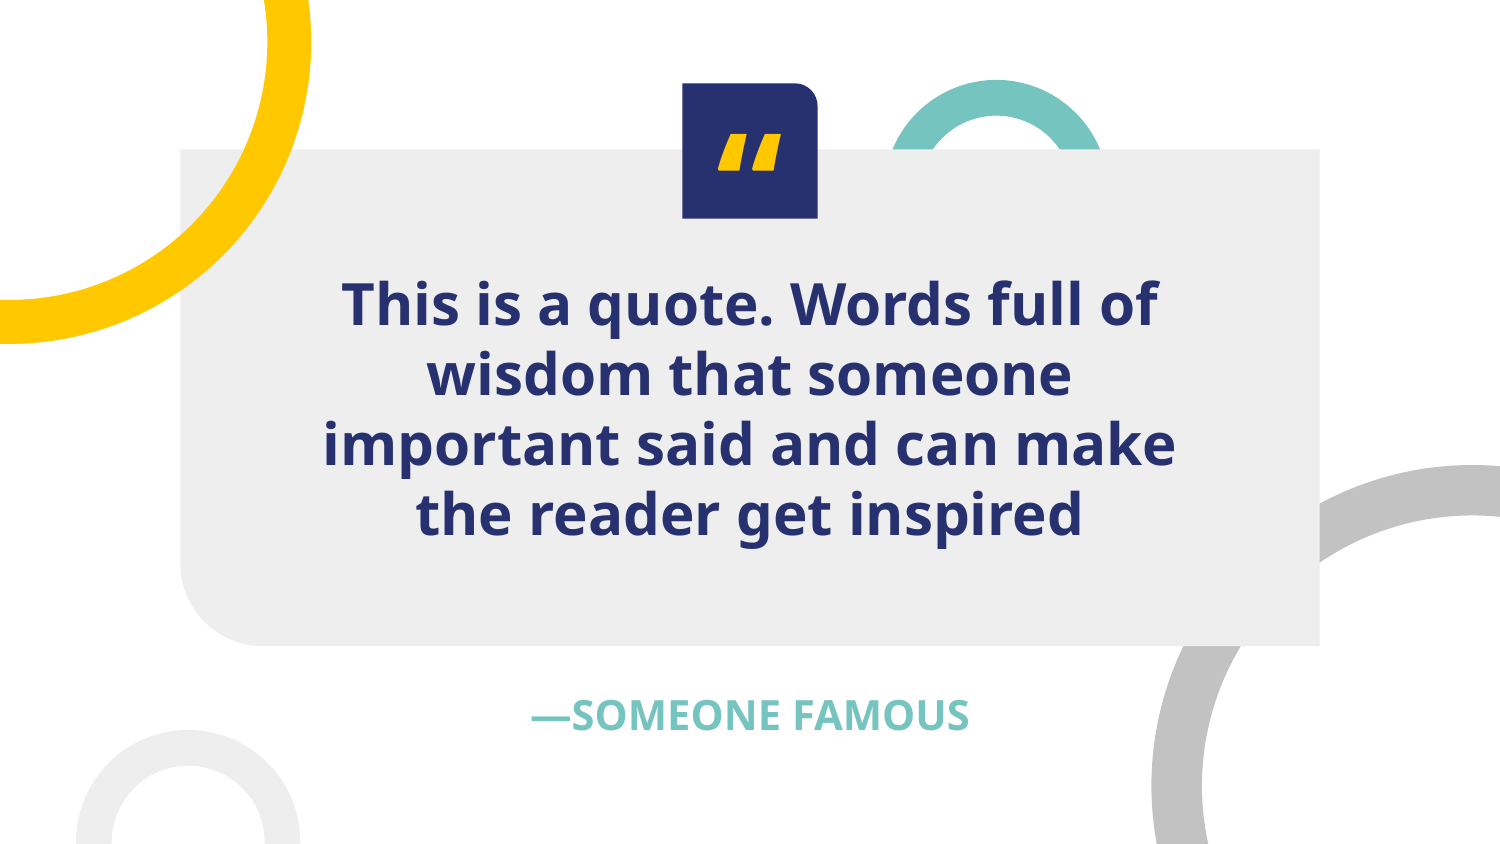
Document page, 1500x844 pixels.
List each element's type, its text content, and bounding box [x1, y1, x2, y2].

text_box [180, 149, 1320, 647]
text_box “ [678, 76, 822, 239]
title This is a quote. Words full of wisdom that someone important said and can make the reader get inspired [277, 251, 1223, 565]
text_box [0, 0, 312, 344]
subtitle —SOMEONE FAMOUS [418, 673, 1082, 756]
